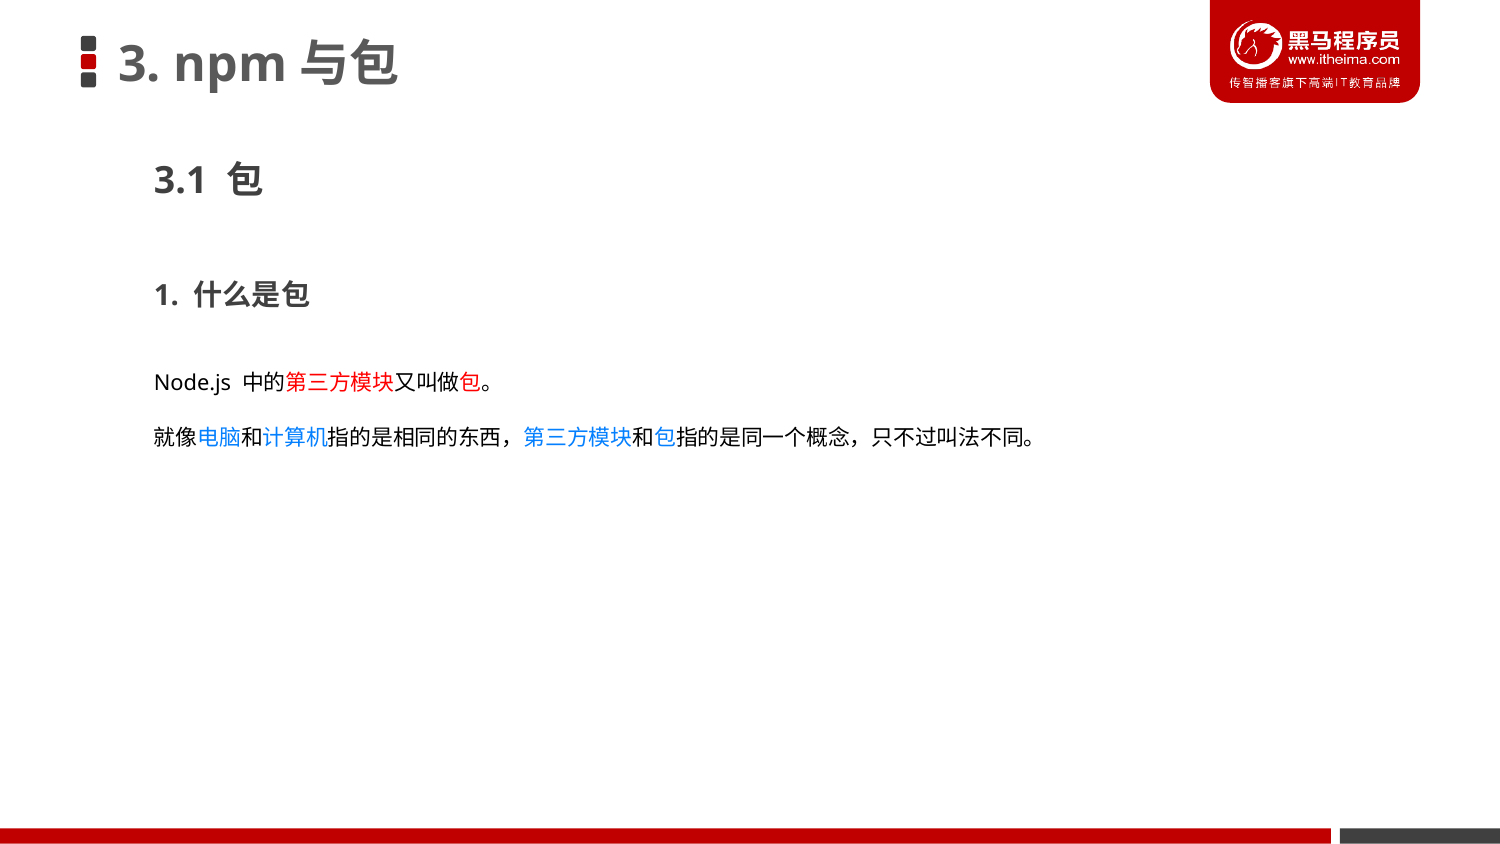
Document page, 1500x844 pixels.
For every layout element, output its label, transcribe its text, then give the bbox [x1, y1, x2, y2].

picture [1211, 11, 1419, 97]
list Node.js 中的第三方模块又叫做包。 就像电脑和计算机指的是相同的东西，第三方模块和包指的是同一个概念，只不过叫法不同。 [139, 348, 1311, 691]
title 3. npm与包 [103, 0, 1209, 130]
list 3.1 包 [139, 153, 1209, 243]
text_box 1. 什么是包 [139, 273, 1204, 320]
